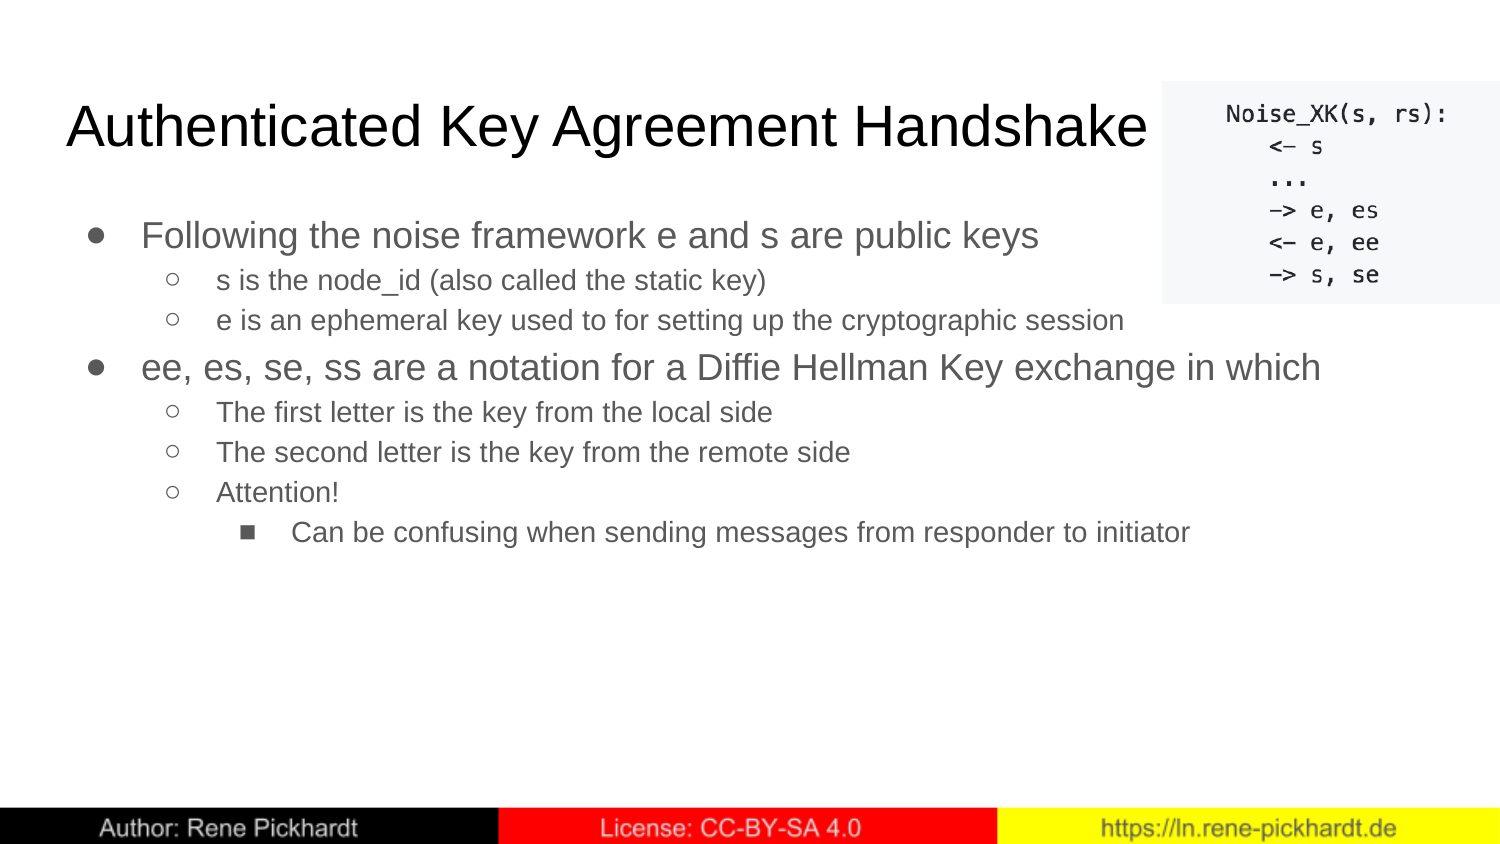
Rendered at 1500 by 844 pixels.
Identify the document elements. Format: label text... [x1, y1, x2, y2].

title Authenticated Key Agreement Handshake [51, 72, 1449, 167]
list Following the noise framework e and s are public keys s is the node_id (also called the static key) e is an ephemeral key used to for setting up the cryptographic session ee, es, se, ss are a notation for a Diffie Hellman Key exchange in which The first letter is the key from the local side The second letter is the key from the remote side Attention! Can be confusing when sending messages from responder to initiator [51, 189, 1449, 750]
picture [0, 0, 1500, 844]
